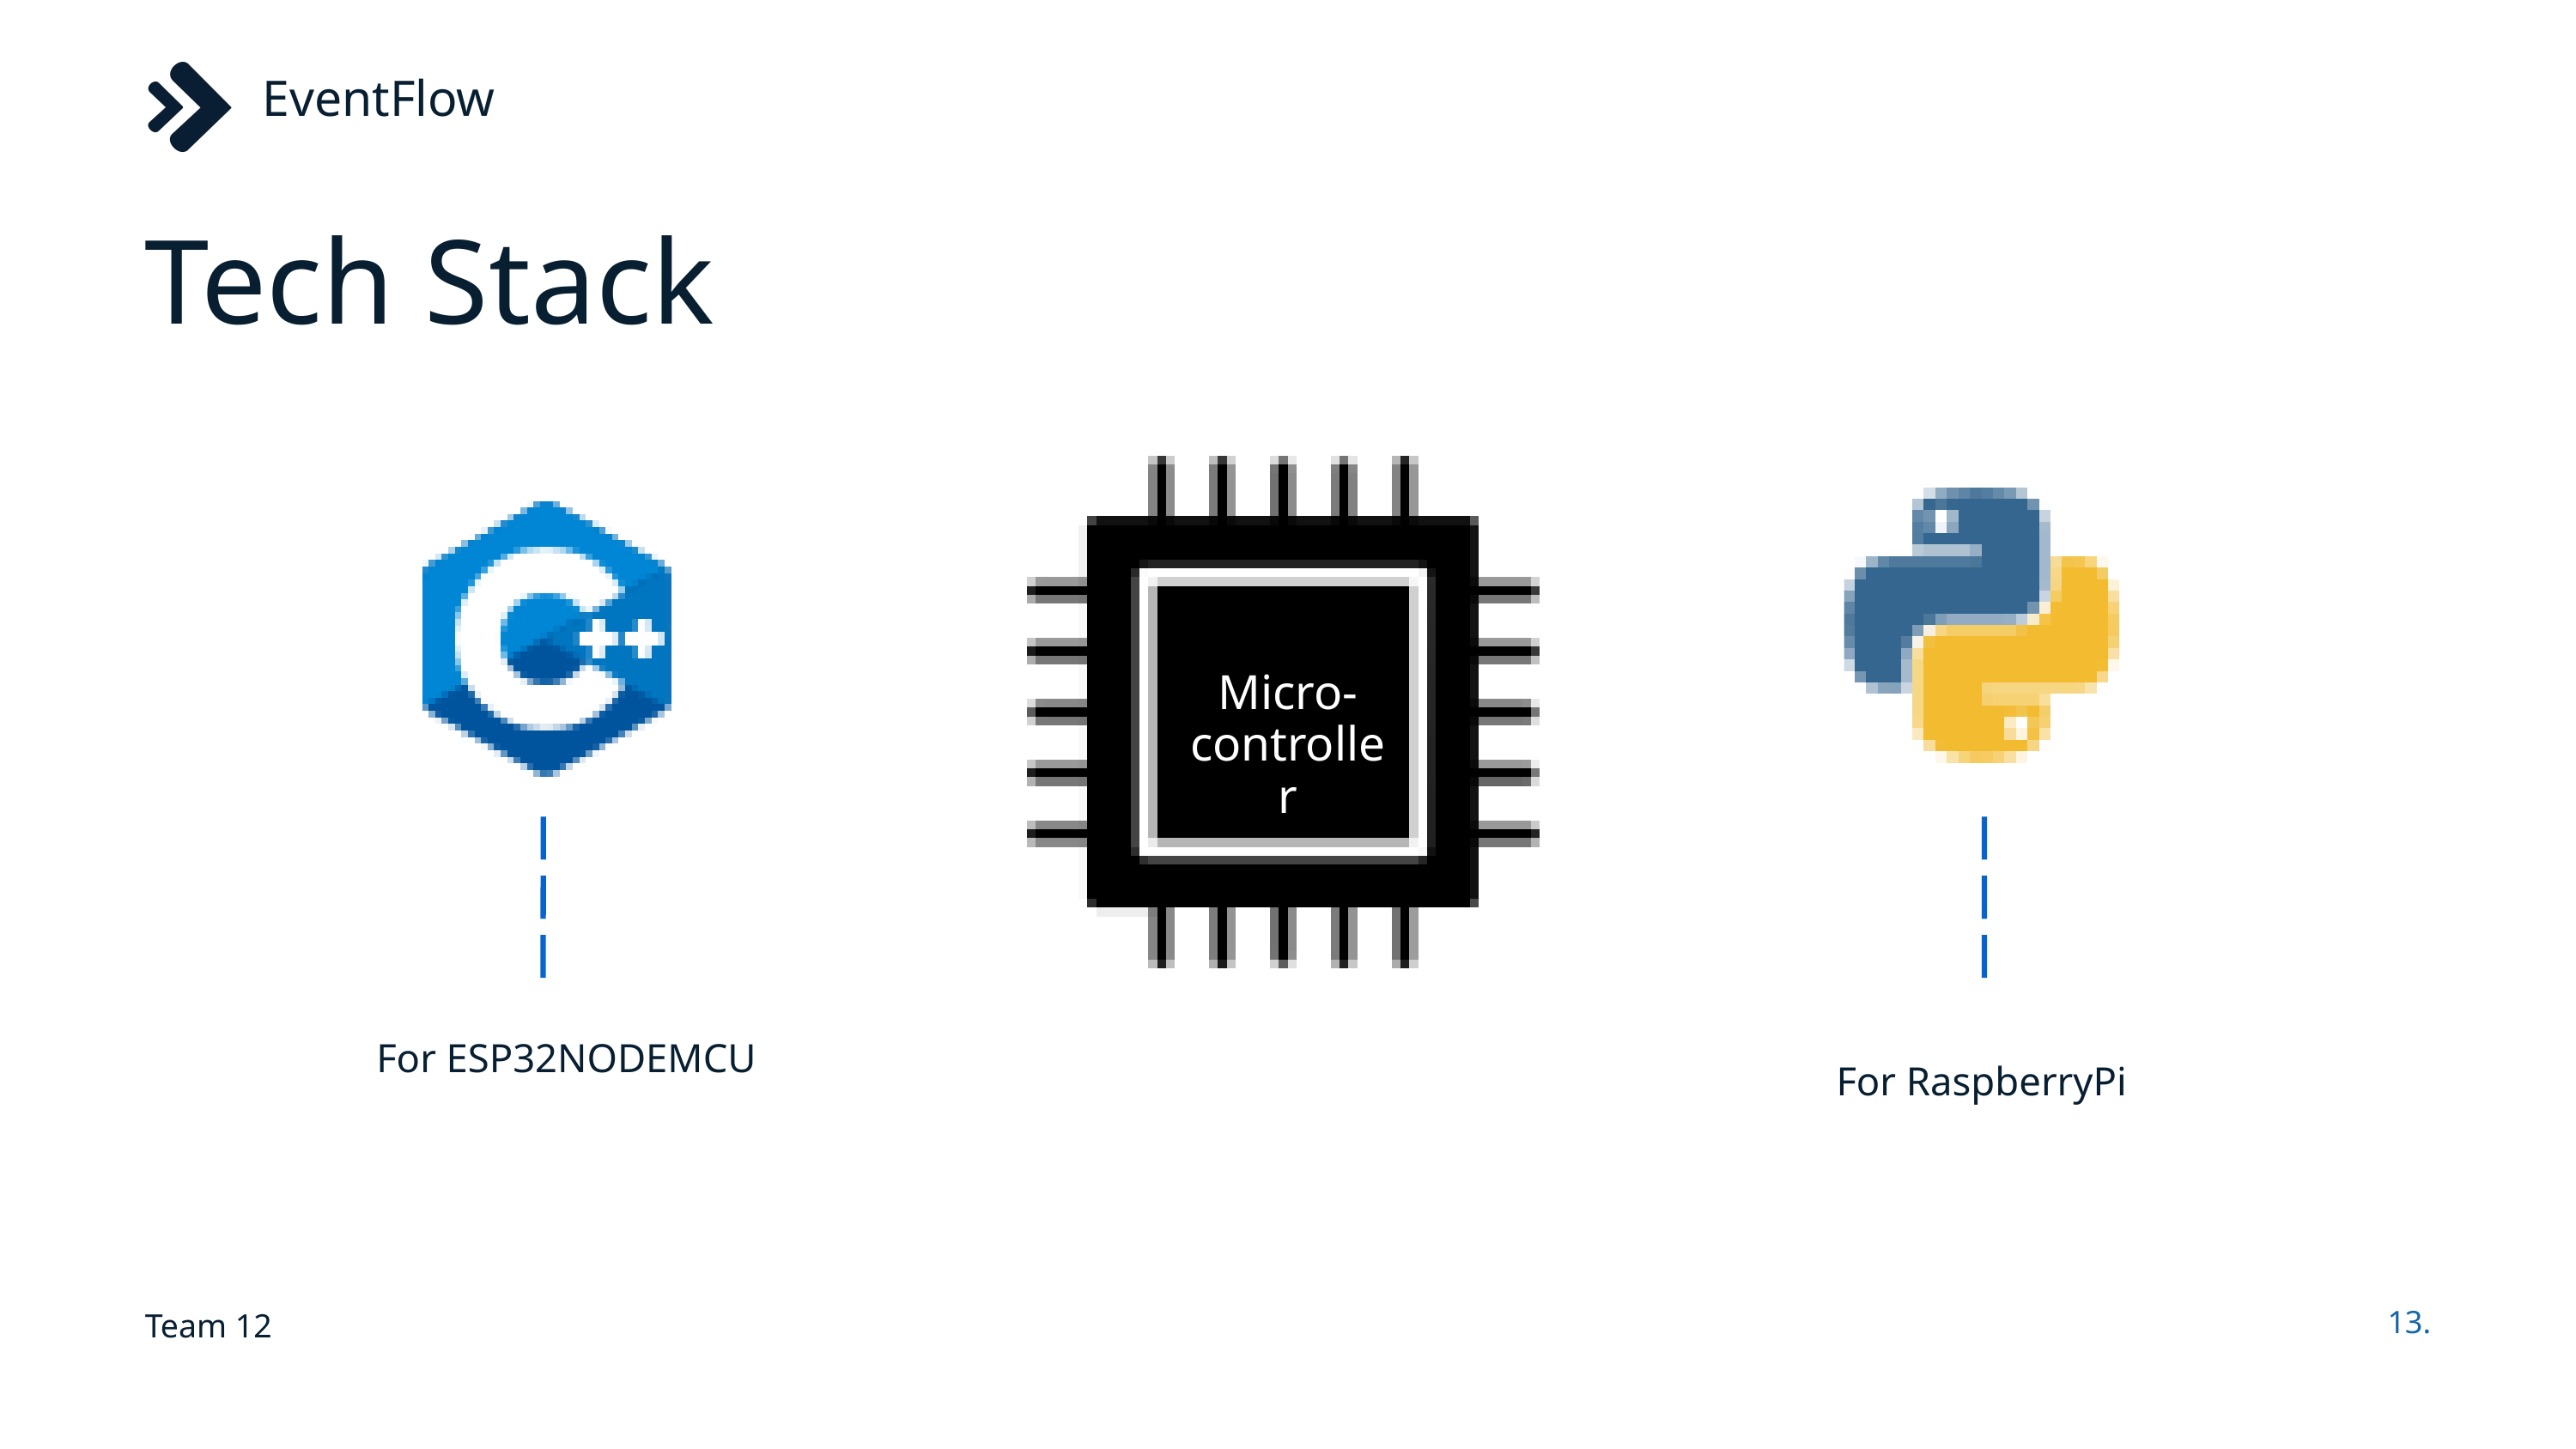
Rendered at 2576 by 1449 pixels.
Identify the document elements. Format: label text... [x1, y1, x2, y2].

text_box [144, 56, 511, 158]
text_box Micro-controller [1182, 666, 1394, 823]
text_box [422, 501, 671, 777]
text_box For RaspberryPi [1770, 1060, 2193, 1104]
text_box 13. [2348, 1308, 2432, 1340]
text_box Tech Stack [144, 219, 1273, 348]
text_box Team 12 [144, 1295, 647, 1344]
text_box For ESP32NODEMCU [359, 1037, 774, 1081]
text_box [1844, 488, 2120, 763]
text_box [1027, 456, 1549, 979]
